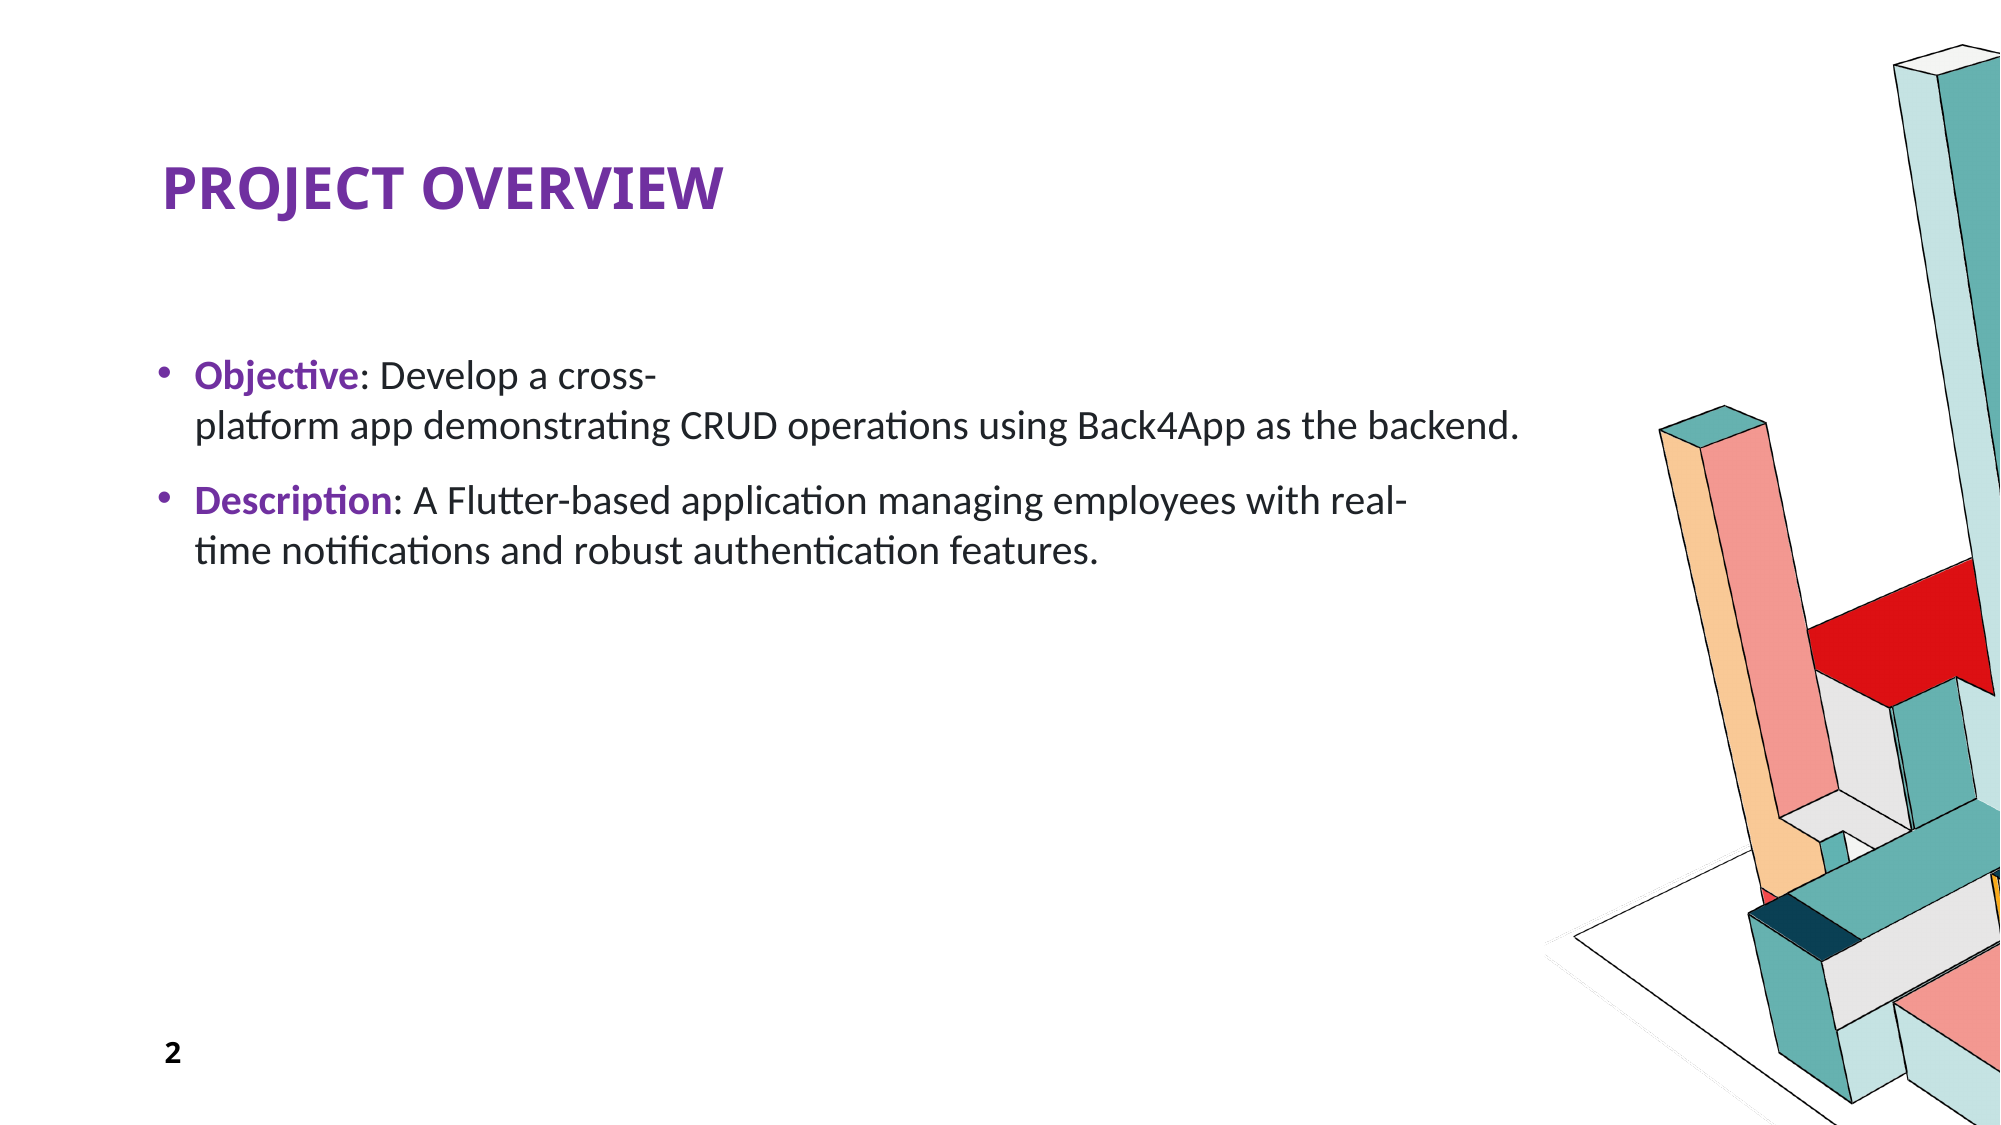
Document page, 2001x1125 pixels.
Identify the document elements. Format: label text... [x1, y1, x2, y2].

slide_number 2 [149, 1024, 588, 1085]
title Project Overview [146, 11, 1508, 230]
picture [1544, 43, 2000, 1125]
list Objective: Develop a cross-platform app demonstrating CRUD operations using Back4App as the backend. Description: A Flutter-based application managing employees with real-time notifications and robust authentication features. [142, 339, 1615, 913]
